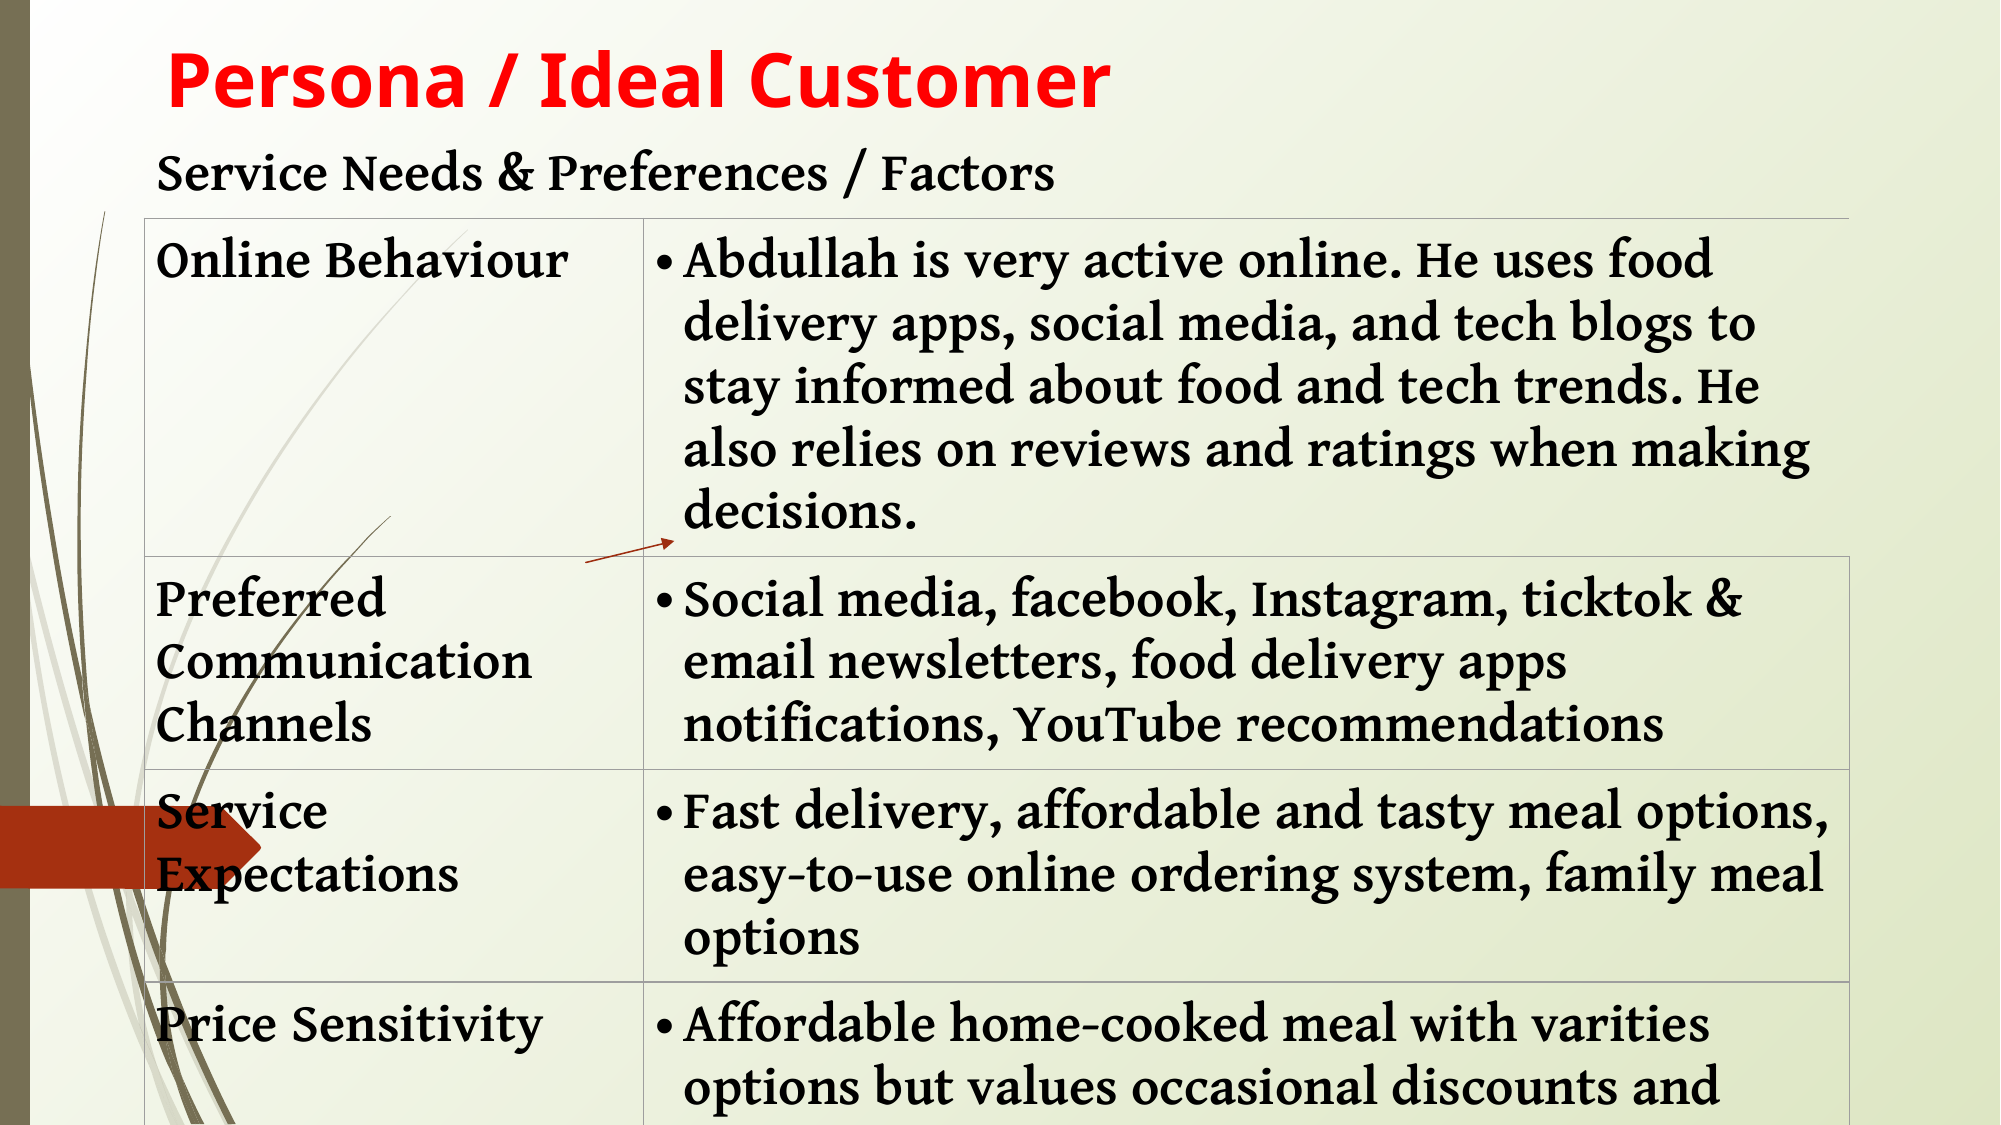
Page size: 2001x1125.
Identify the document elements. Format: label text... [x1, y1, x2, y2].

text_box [585, 540, 675, 563]
table_cell Online Behaviour [145, 219, 643, 556]
table_cell Social media, facebook, Instagram, ticktok & email newsletters, food delivery apps notifications, YouTube recommendations [644, 557, 1849, 769]
table_header Service Needs & Preferences / Factors [144, 131, 1849, 218]
table_cell Fast delivery, affordable and tasty meal options, easy-to-use online ordering system, family meal options [644, 770, 1849, 981]
table_cell Abdullah is very active online. He uses food delivery apps, social media, and tech blogs to stay informed about food and tech trends. He also relies on reviews and ratings when making decisions. [644, 219, 1849, 556]
text_box Persona / Ideal Customer [150, 24, 1198, 130]
table_cell Price Sensitivity [145, 983, 643, 1125]
table_cell Service Expectations [145, 770, 643, 981]
table_cell Affordable home-cooked meal with varities options but values occasional discounts and loyalty rewards [644, 983, 1849, 1125]
table_cell Preferred Communication Channels [145, 557, 643, 769]
